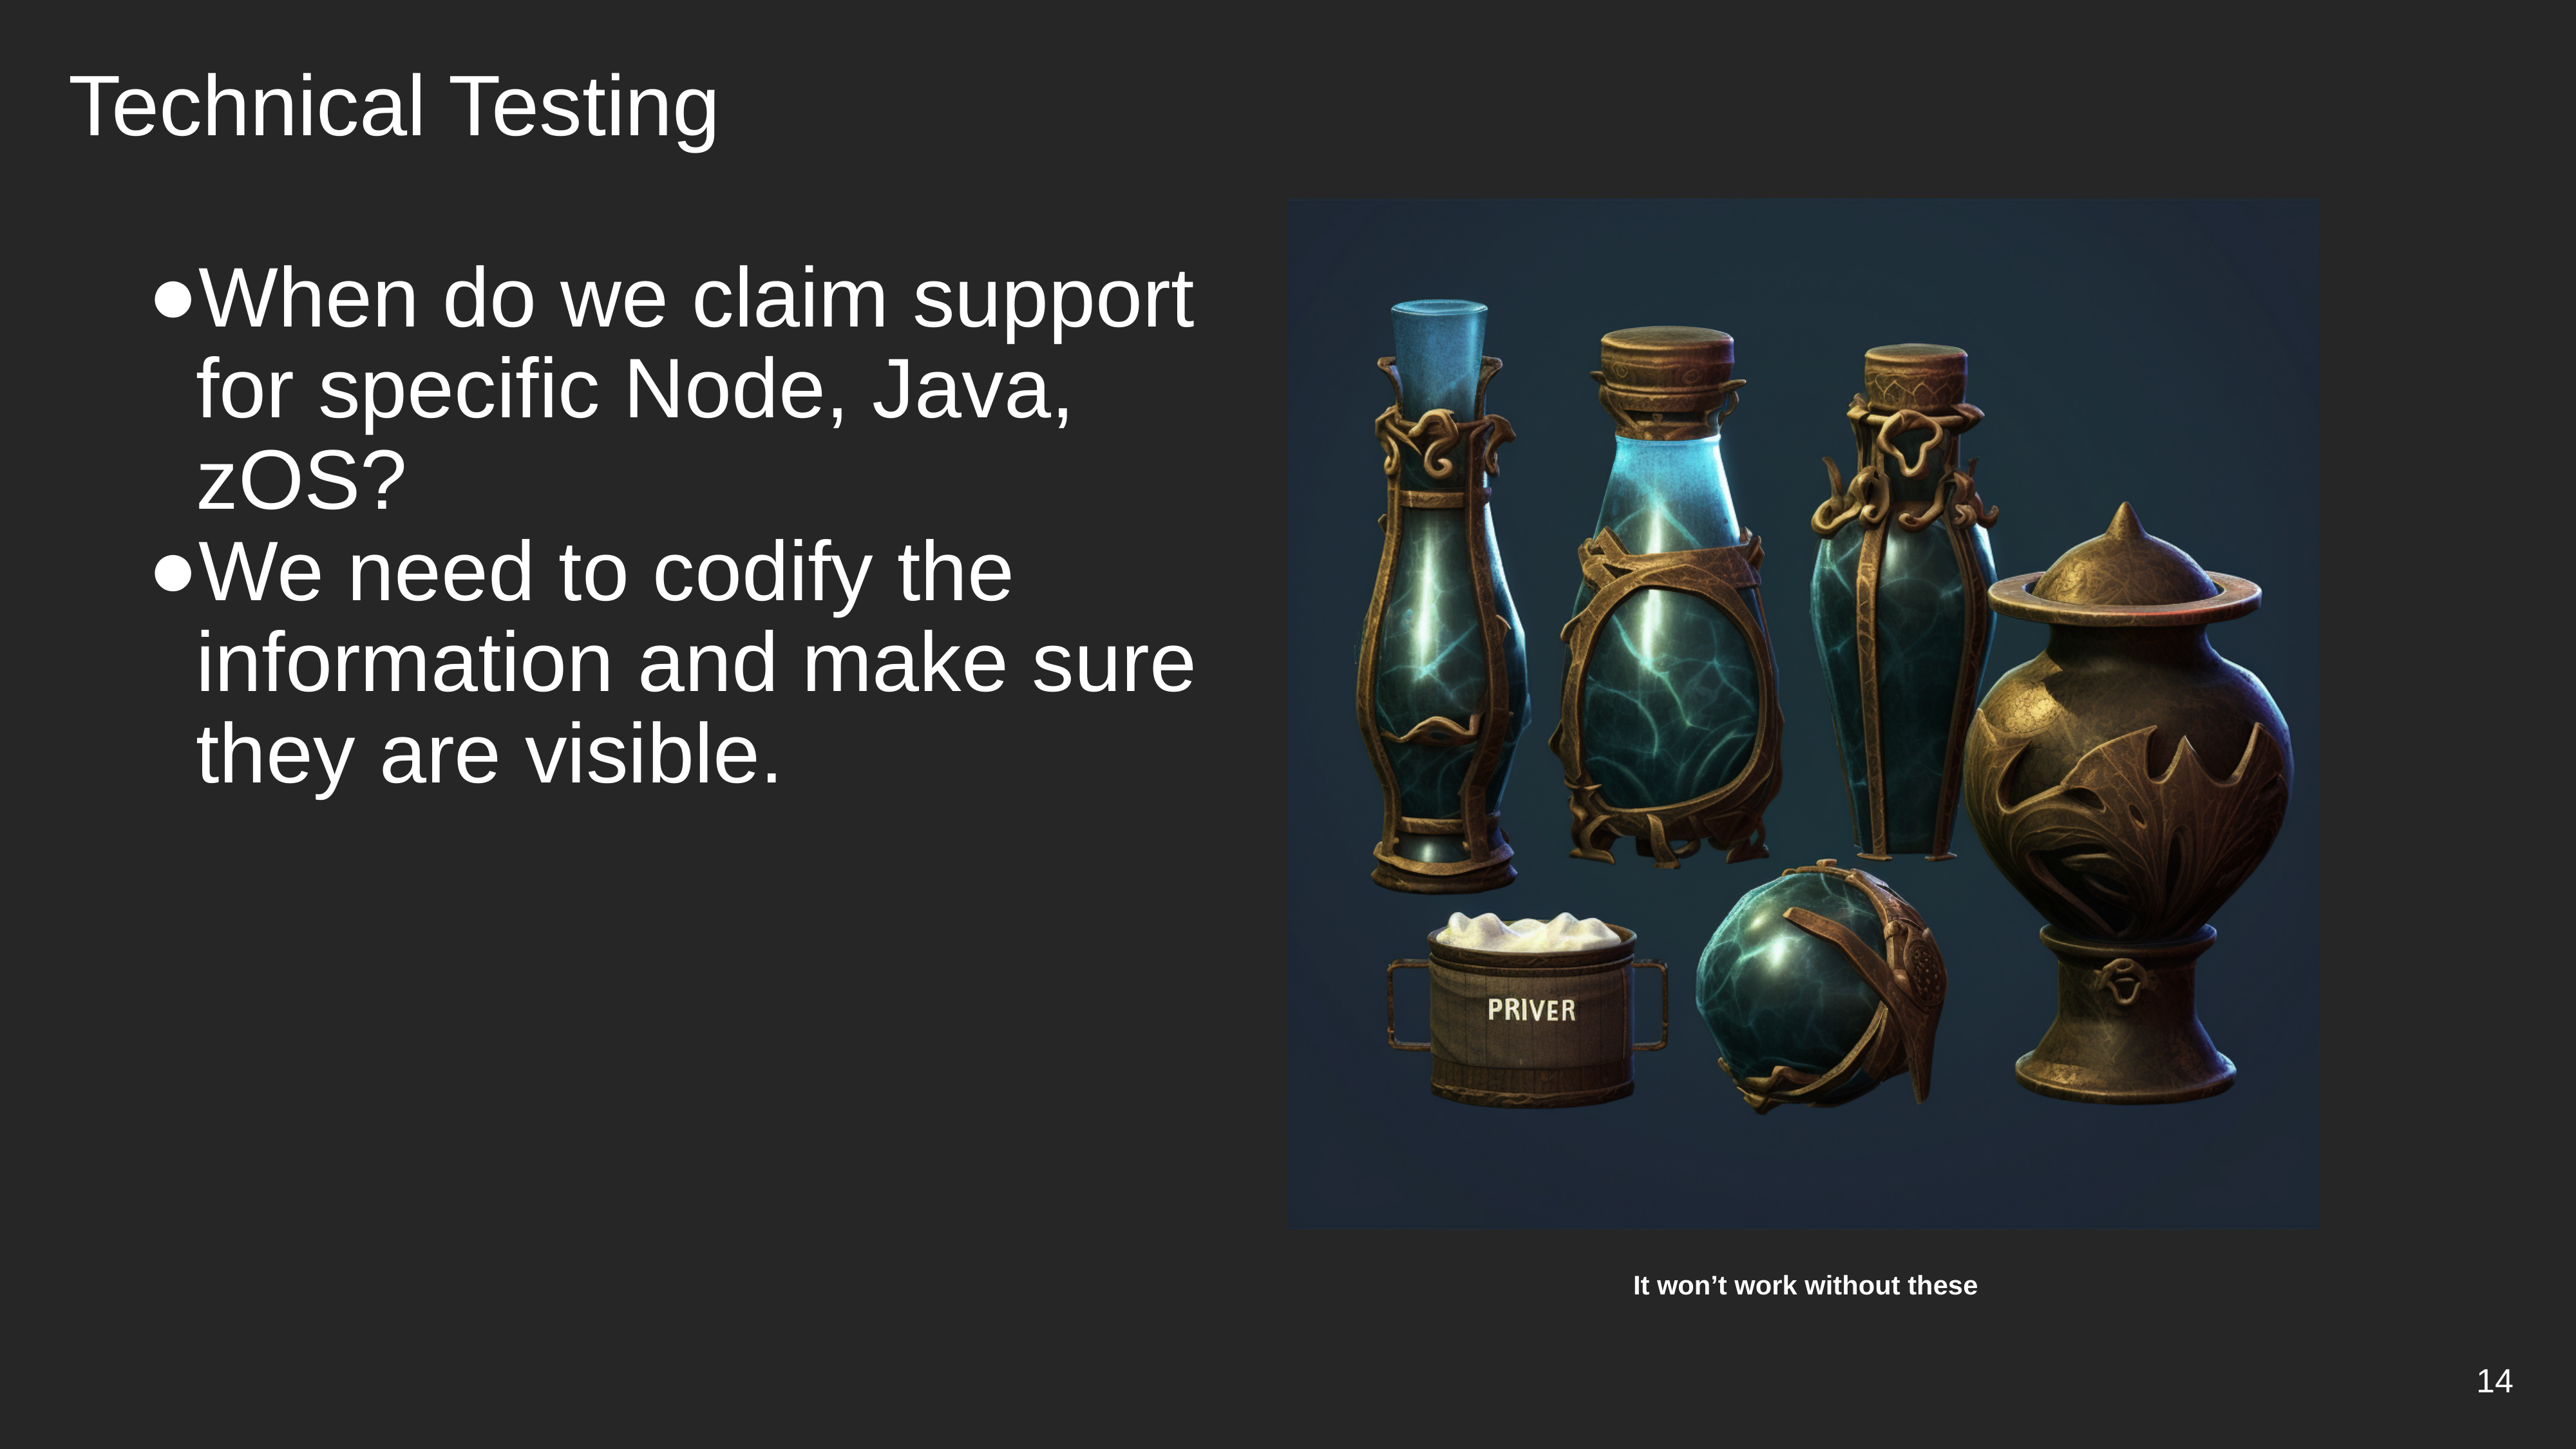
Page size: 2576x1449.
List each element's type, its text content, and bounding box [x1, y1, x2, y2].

text_box Technical Testing [59, 56, 2405, 183]
text_box It won’t work without these [1573, 1258, 2038, 1310]
picture [1288, 198, 2319, 1229]
text_box When do we claim support for specific Node, Java, zOS? We need to codify the information and make sure they are visible. [138, 249, 1273, 1334]
slide_number ‹#› [2476, 958, 2532, 1449]
